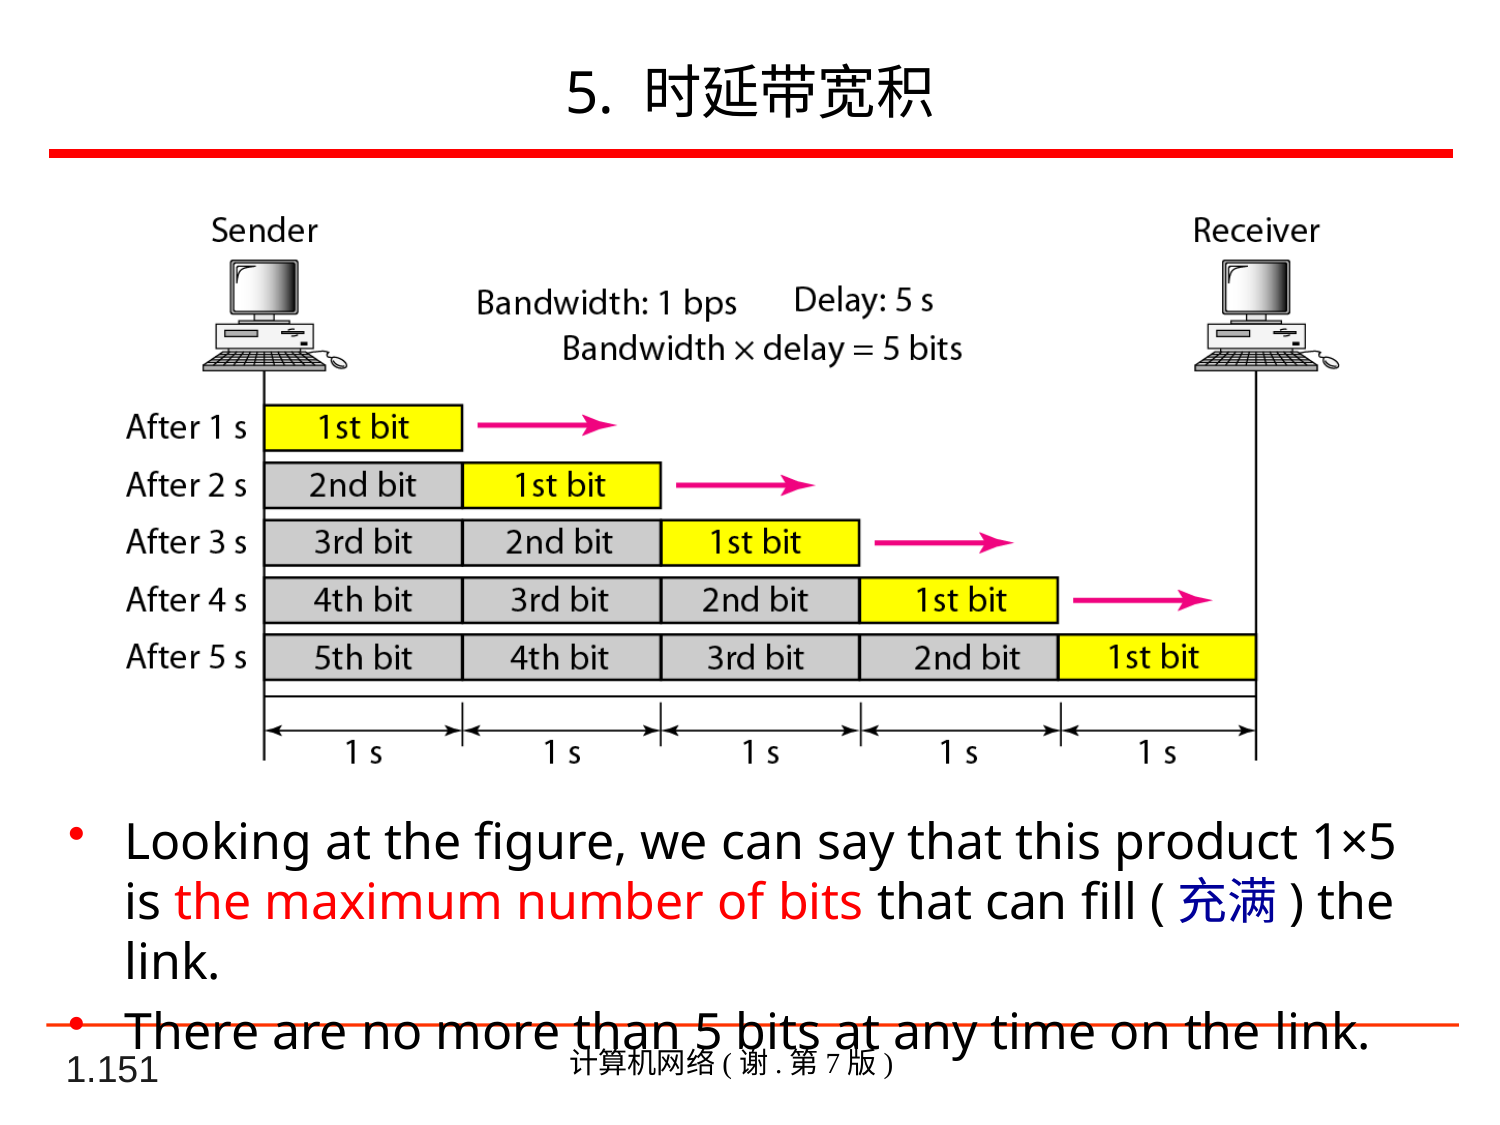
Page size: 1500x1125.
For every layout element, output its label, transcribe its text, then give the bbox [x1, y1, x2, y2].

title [1116, 1023, 1132, 1027]
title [279, 1023, 294, 1027]
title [190, 1023, 205, 1027]
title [601, 1023, 615, 1027]
title 5. 时延带宽积 [52, 30, 1448, 150]
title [326, 1023, 341, 1027]
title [162, 1023, 176, 1027]
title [1211, 1023, 1225, 1027]
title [841, 1023, 856, 1027]
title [1186, 1023, 1199, 1027]
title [1310, 1023, 1324, 1027]
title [539, 1023, 554, 1027]
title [1075, 1023, 1090, 1027]
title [445, 1023, 458, 1027]
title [802, 1023, 816, 1027]
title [1048, 1023, 1061, 1027]
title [864, 1023, 877, 1027]
list Looking at the figure, we can say that this product 1×5 is the maximum number of bits that can fill (充满) the link. There are no more than 5 bits at any time on the link. [52, 801, 1448, 1012]
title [489, 1023, 505, 1027]
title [1150, 1023, 1164, 1027]
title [931, 1023, 945, 1027]
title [399, 1023, 415, 1027]
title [462, 1023, 475, 1027]
picture [124, 212, 1340, 774]
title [1239, 1023, 1254, 1027]
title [745, 1023, 759, 1027]
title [238, 1023, 253, 1027]
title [992, 1023, 1005, 1027]
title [660, 1023, 674, 1027]
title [371, 1023, 385, 1027]
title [900, 1023, 915, 1027]
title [575, 1023, 588, 1027]
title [629, 1023, 644, 1027]
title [1031, 1023, 1044, 1027]
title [781, 1023, 794, 1027]
